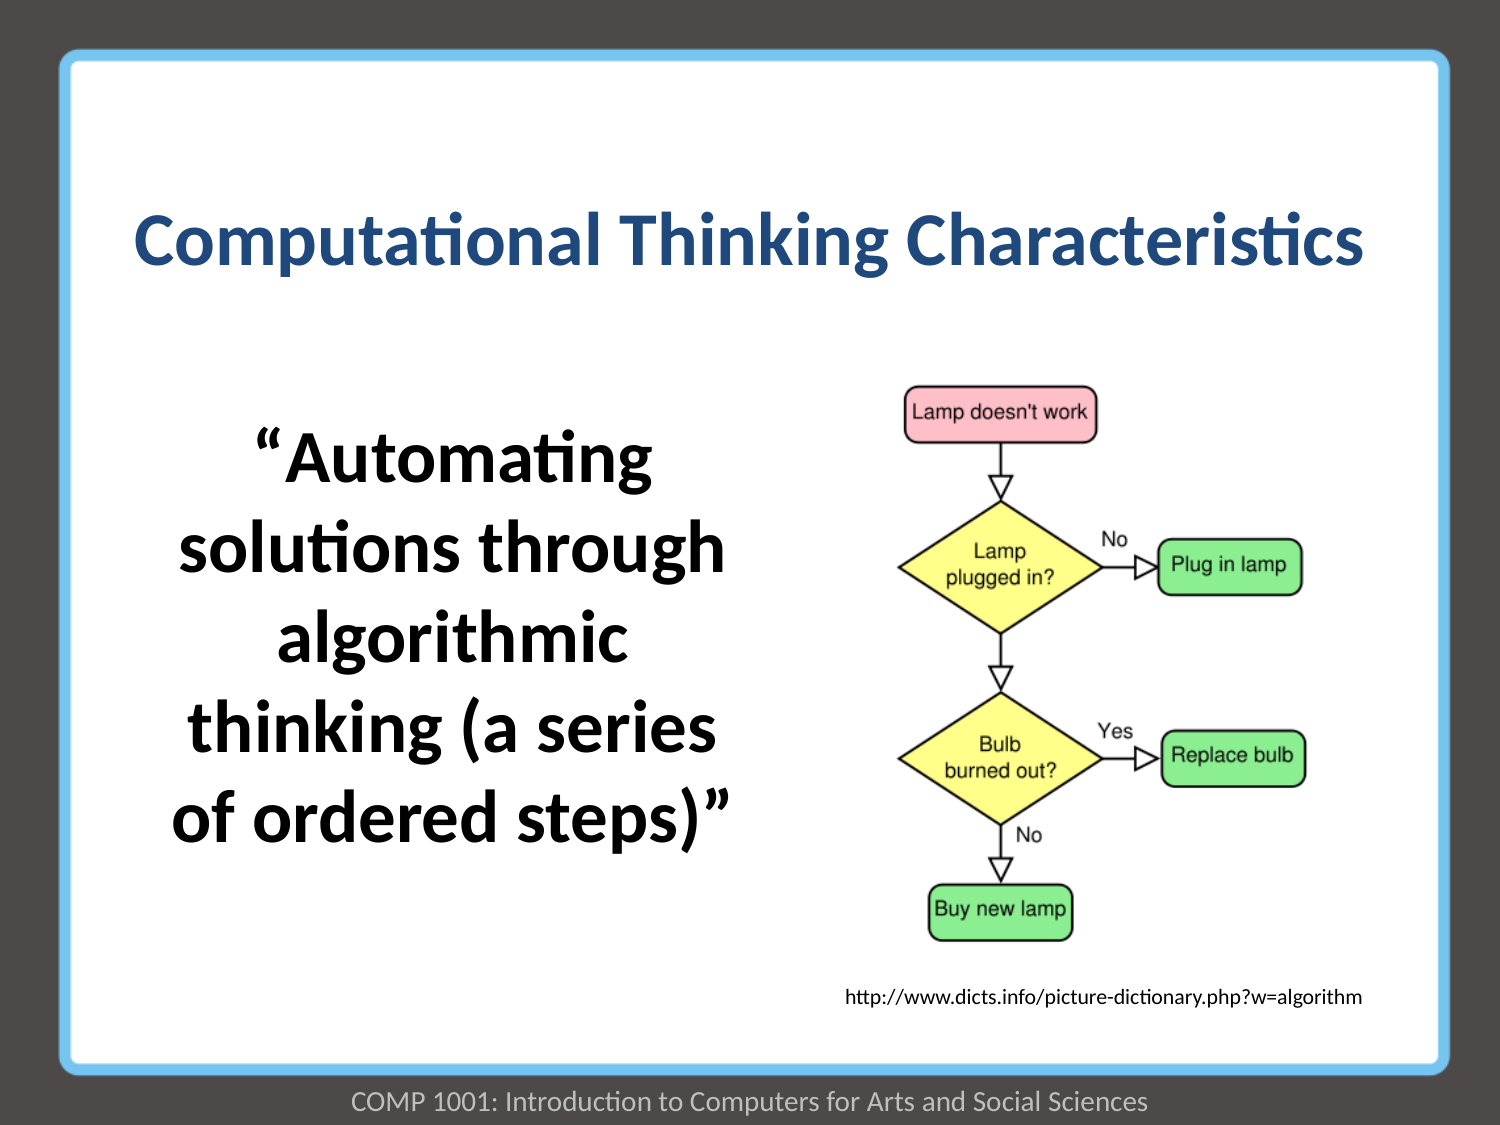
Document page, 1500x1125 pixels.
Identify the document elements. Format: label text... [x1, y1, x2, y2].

title Computational Thinking Characteristics [75, 149, 1425, 321]
text_box http://www.dicts.info/picture-dictionary.php?w=algorithm [830, 974, 1379, 1016]
picture [0, 0, 1500, 1125]
list “Automating solutions through algorithmic thinking (a series of ordered steps)” [137, 399, 769, 975]
